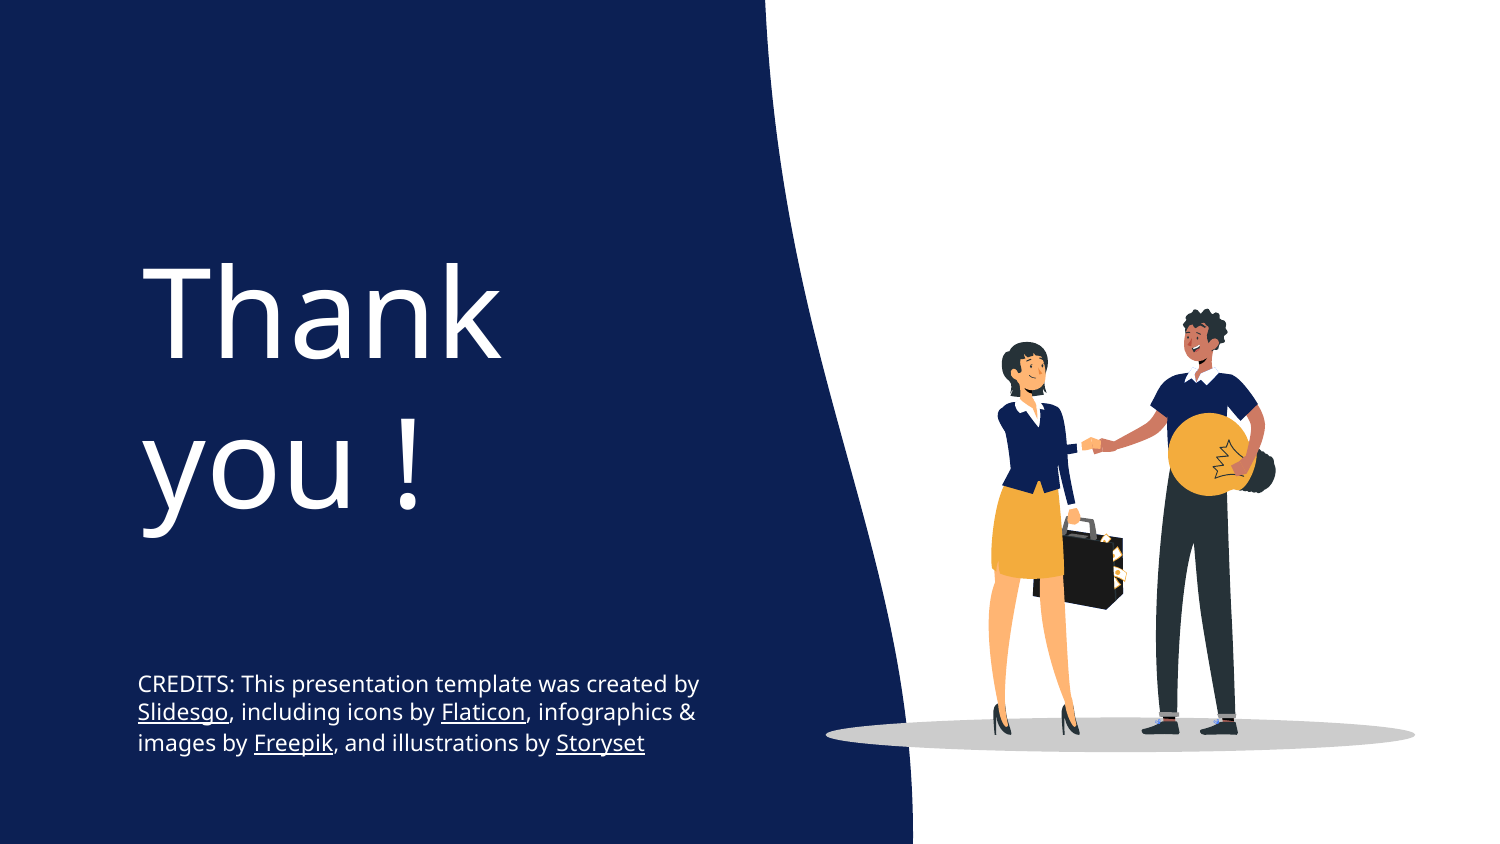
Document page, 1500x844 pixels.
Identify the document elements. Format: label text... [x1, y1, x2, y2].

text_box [825, 308, 1416, 753]
title Thank you ! [127, 218, 1003, 549]
